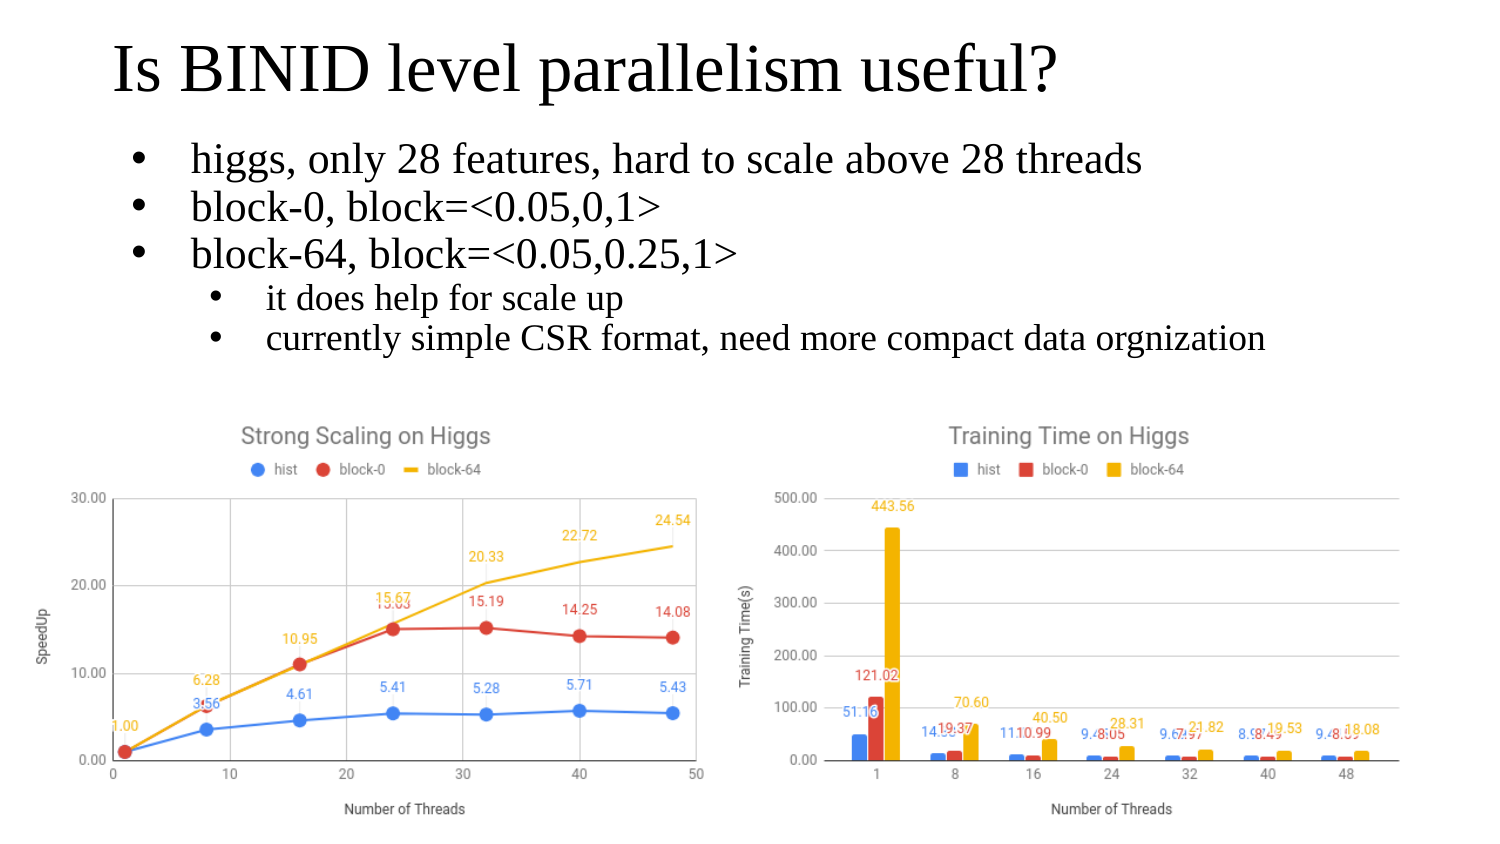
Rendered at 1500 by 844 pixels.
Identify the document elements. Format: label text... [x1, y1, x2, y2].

list higgs, only 28 features, hard to scale above 28 threads block-0, block=<0.05,0,1> block-64, block=<0.05,0.25,1> it does help for scale up currently simple CSR format, need more compact data orgnization [104, 130, 1399, 401]
title Is BINID level parallelism useful? [101, 19, 1396, 120]
picture [14, 403, 1421, 839]
